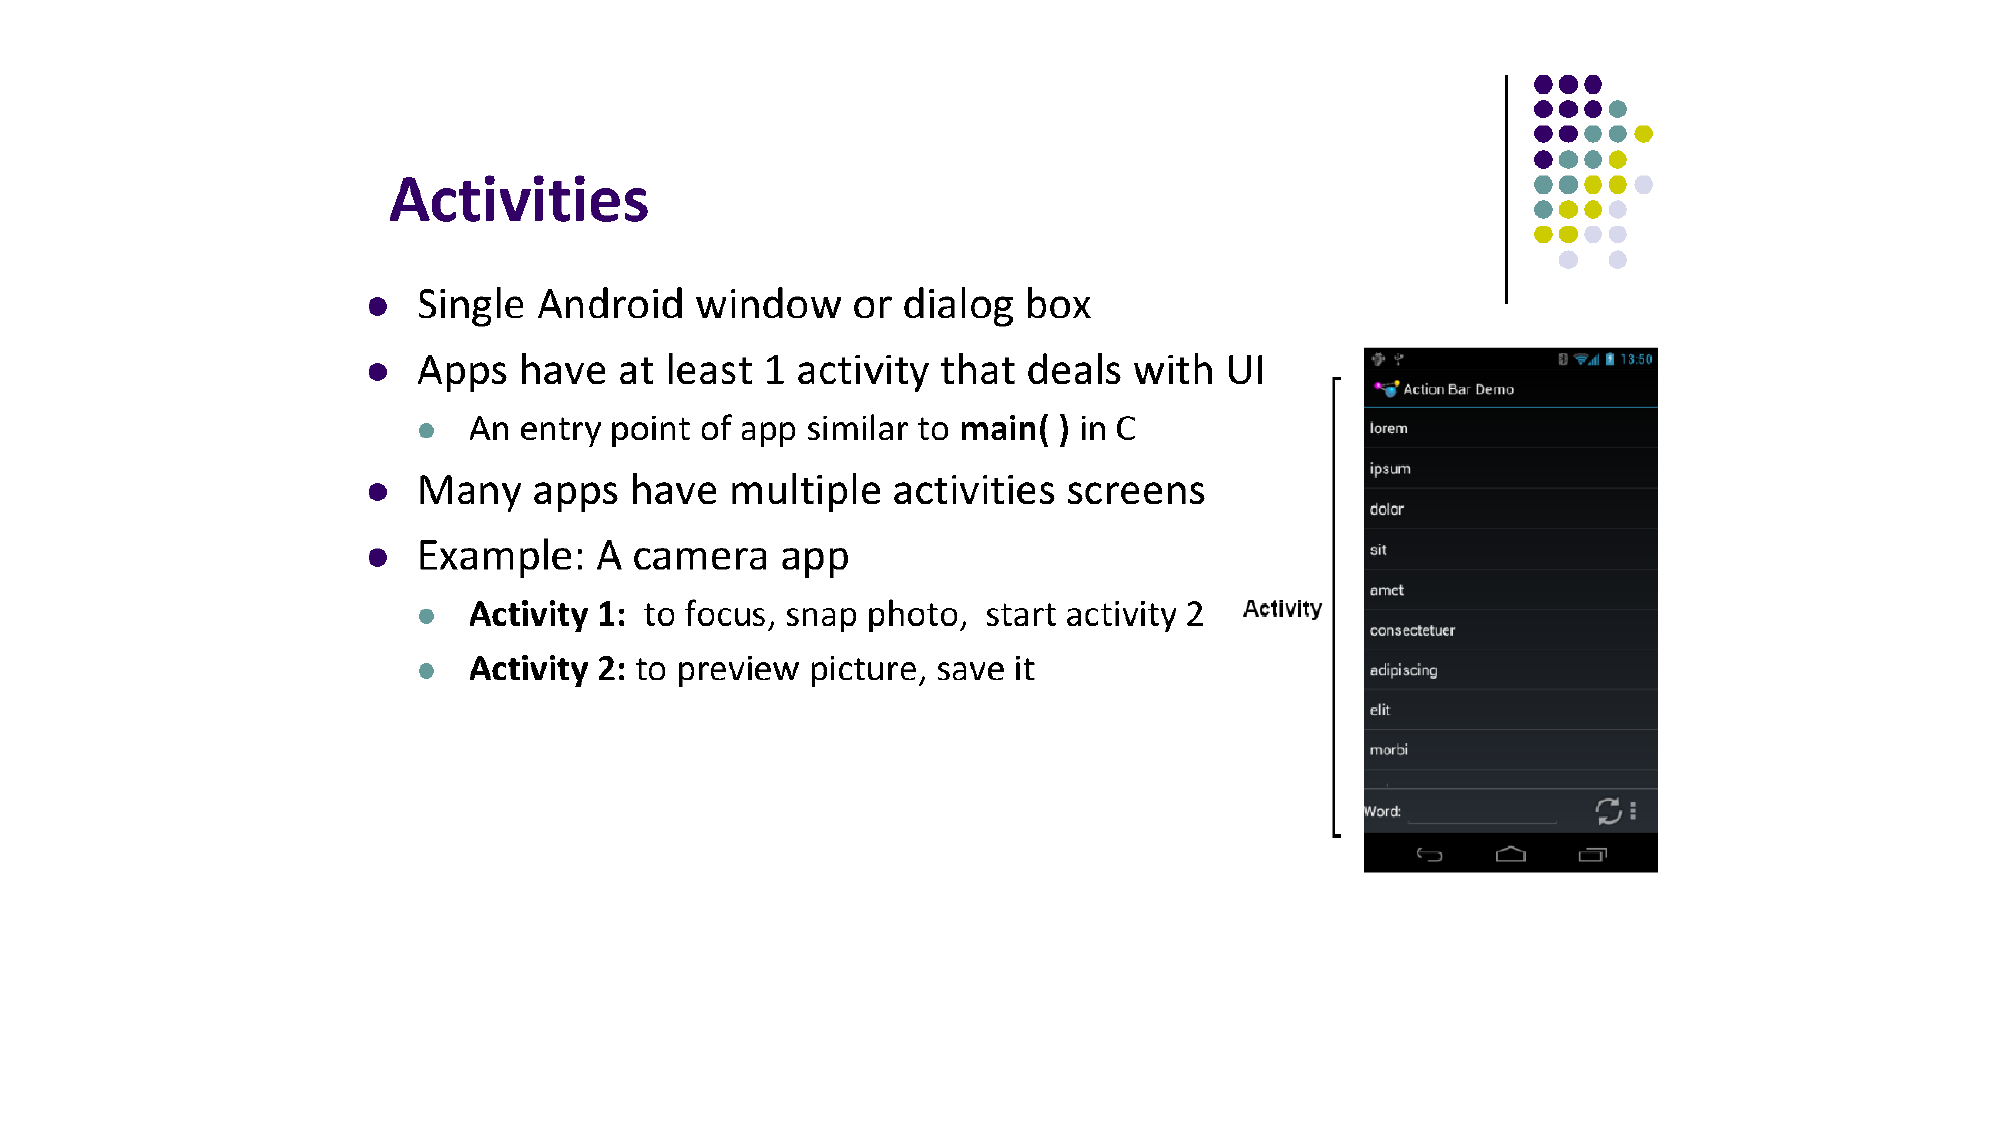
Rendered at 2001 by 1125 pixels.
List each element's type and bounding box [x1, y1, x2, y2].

picture [249, 0, 1750, 1125]
